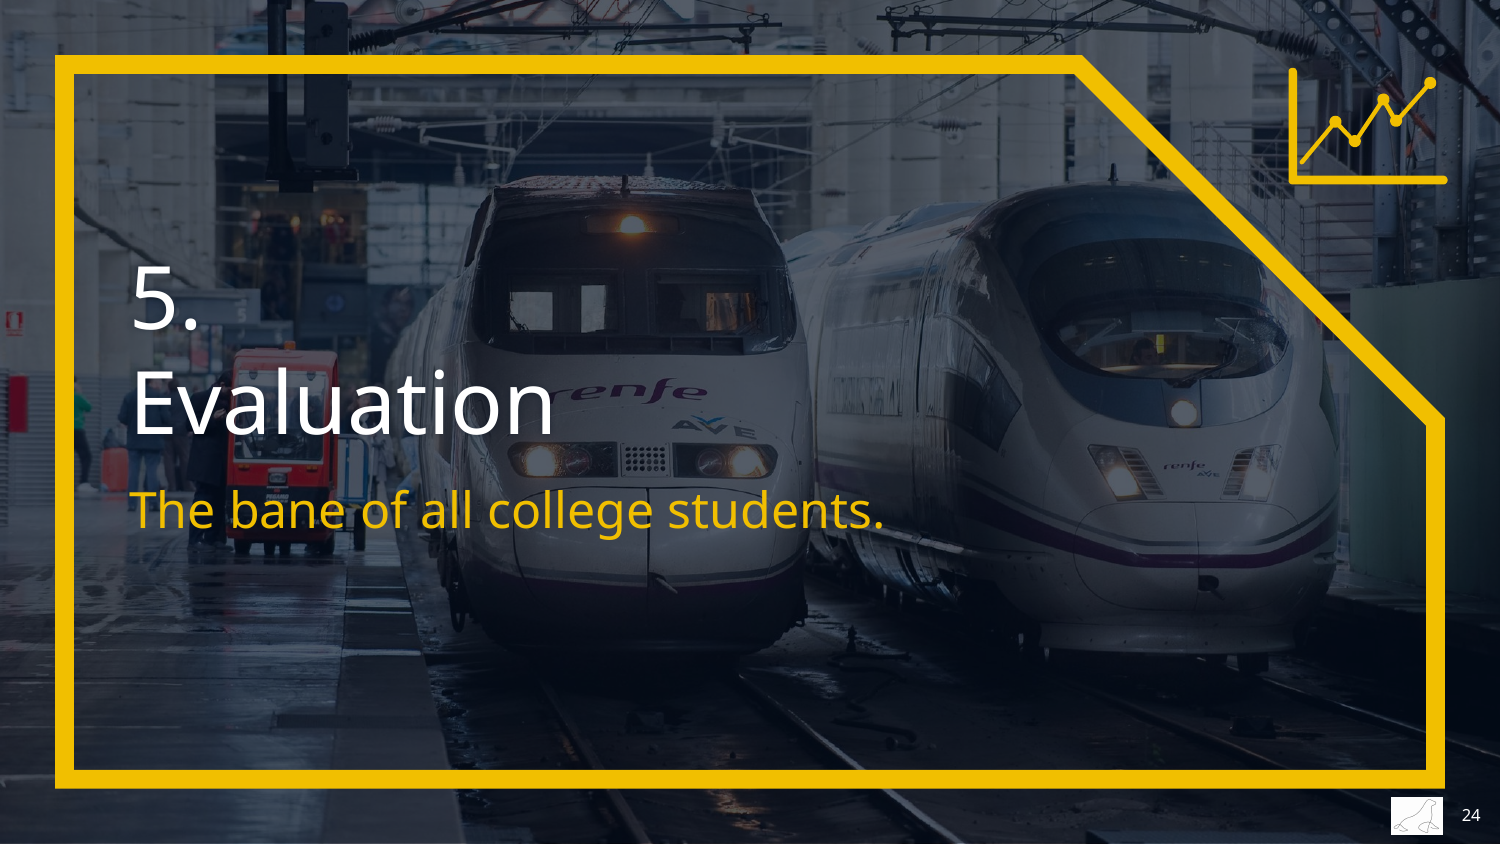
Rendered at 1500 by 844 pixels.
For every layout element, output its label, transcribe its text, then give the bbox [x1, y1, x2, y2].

picture [0, 0, 1500, 844]
text_box 24 [1442, 789, 1500, 844]
title 5. Evaluation [129, 245, 1069, 452]
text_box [1288, 67, 1448, 185]
picture [74, 74, 1426, 769]
subtitle The bane of all college students. [129, 469, 1069, 610]
